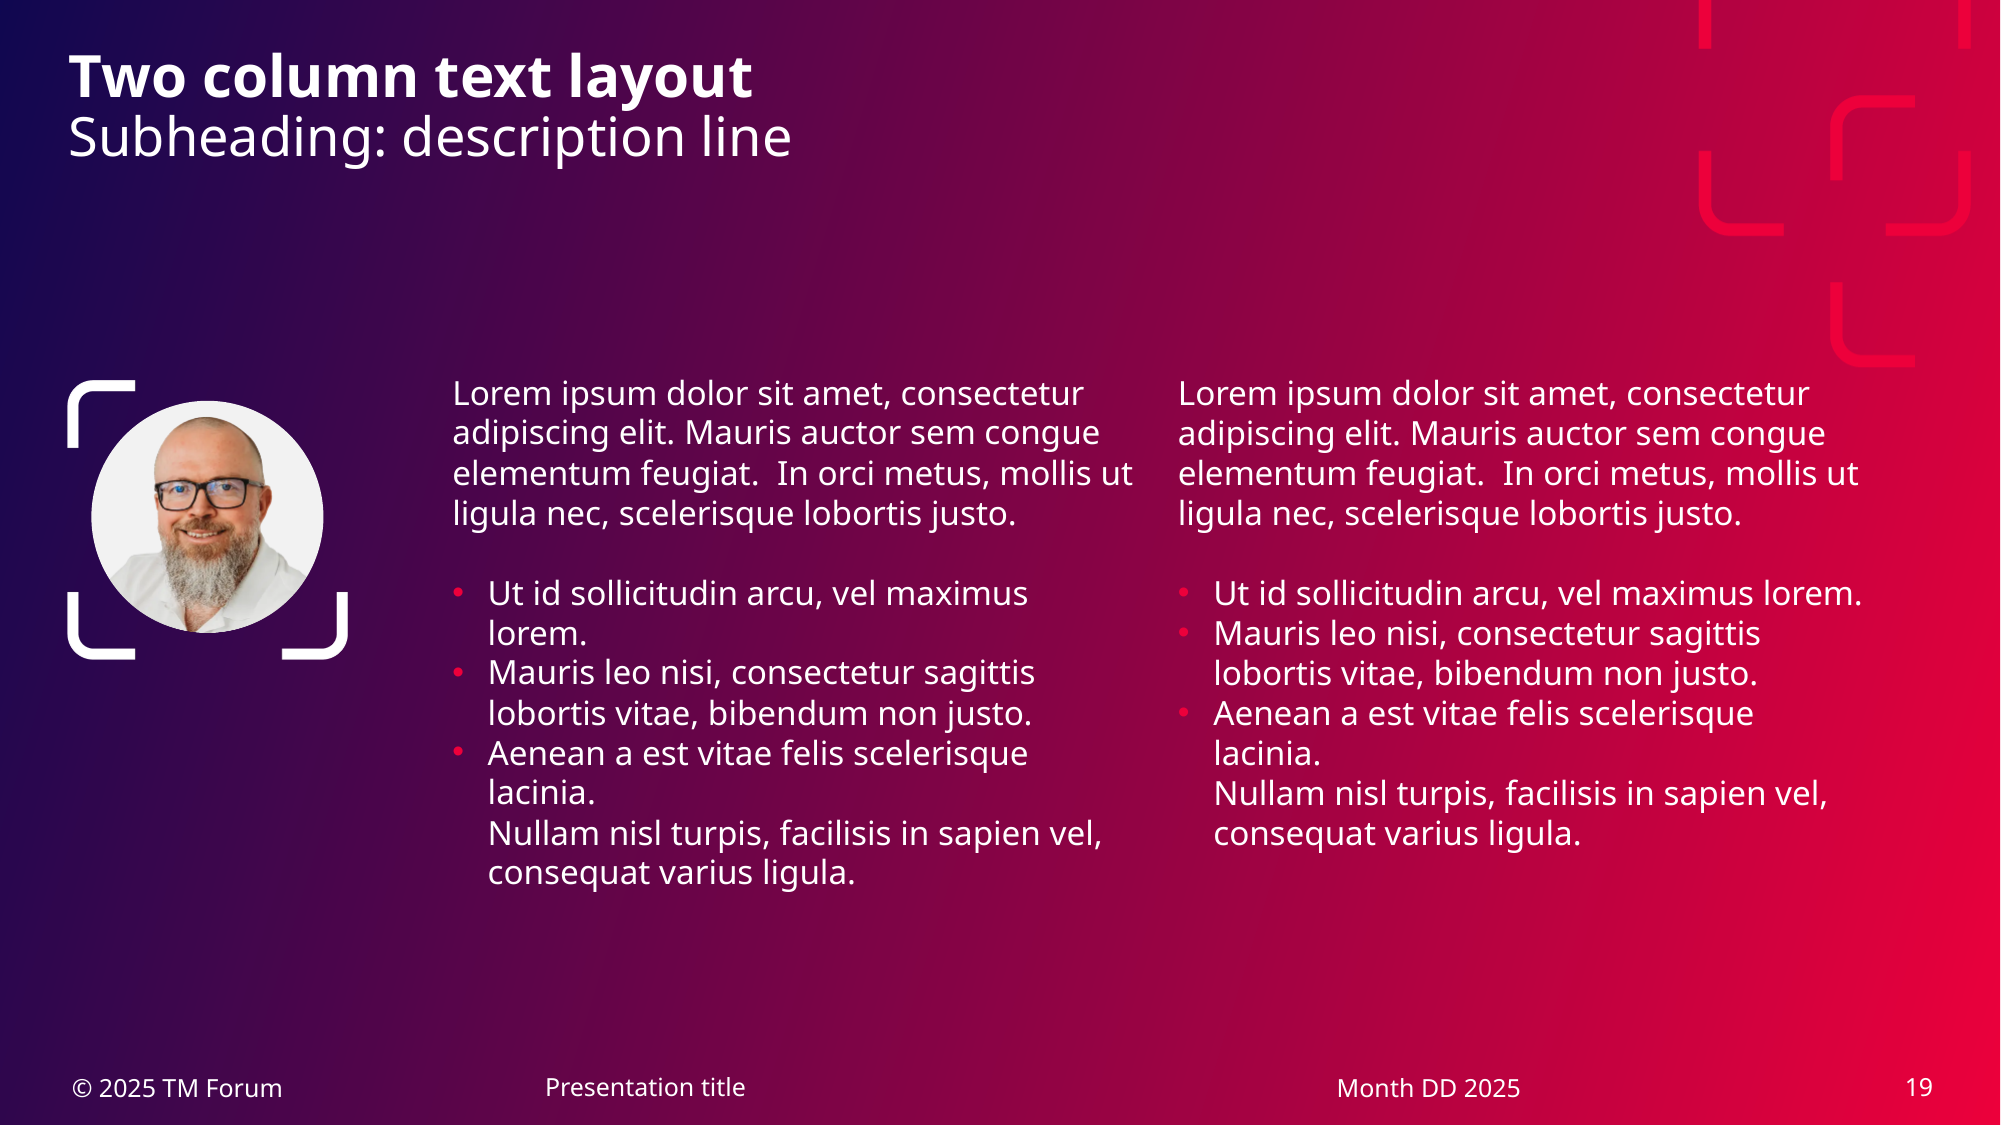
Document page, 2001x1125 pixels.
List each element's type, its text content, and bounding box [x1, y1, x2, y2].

list Lorem ipsum dolor sit amet, consectetur adipiscing elit. Mauris auctor sem congue elementum feugiat. In orci metus, mollis ut ligula nec, scelerisque lobortis justo. Ut id sollicitudin arcu, vel maximus lorem. Mauris leo nisi, consectetur sagittis lobortis vitae, bibendum non justo. Aenean a est vitae felis scelerisque lacinia. Nullam nisl turpis, facilisis in sapien vel, consequat varius ligula. [1177, 372, 1870, 1014]
footer Presentation title [545, 1071, 1270, 1112]
slide_number Month DD 2025 [1336, 1072, 1730, 1104]
list Lorem ipsum dolor sit amet, consectetur adipiscing elit. Mauris auctor sem congue elementum feugiat. In orci metus, mollis ut ligula nec, scelerisque lobortis justo. Ut id sollicitudin arcu, vel maximus lorem. Mauris leo nisi, consectetur sagittis lobortis vitae, bibendum non justo. Aenean a est vitae felis scelerisque lacinia. Nullam nisl turpis, facilisis in sapien vel, consequat varius ligula. [452, 371, 1136, 1014]
picture [0, 0, 2001, 1125]
list Two column text layout Subheading: description line [68, 46, 1584, 215]
slide_number 19 [1807, 1071, 1934, 1103]
